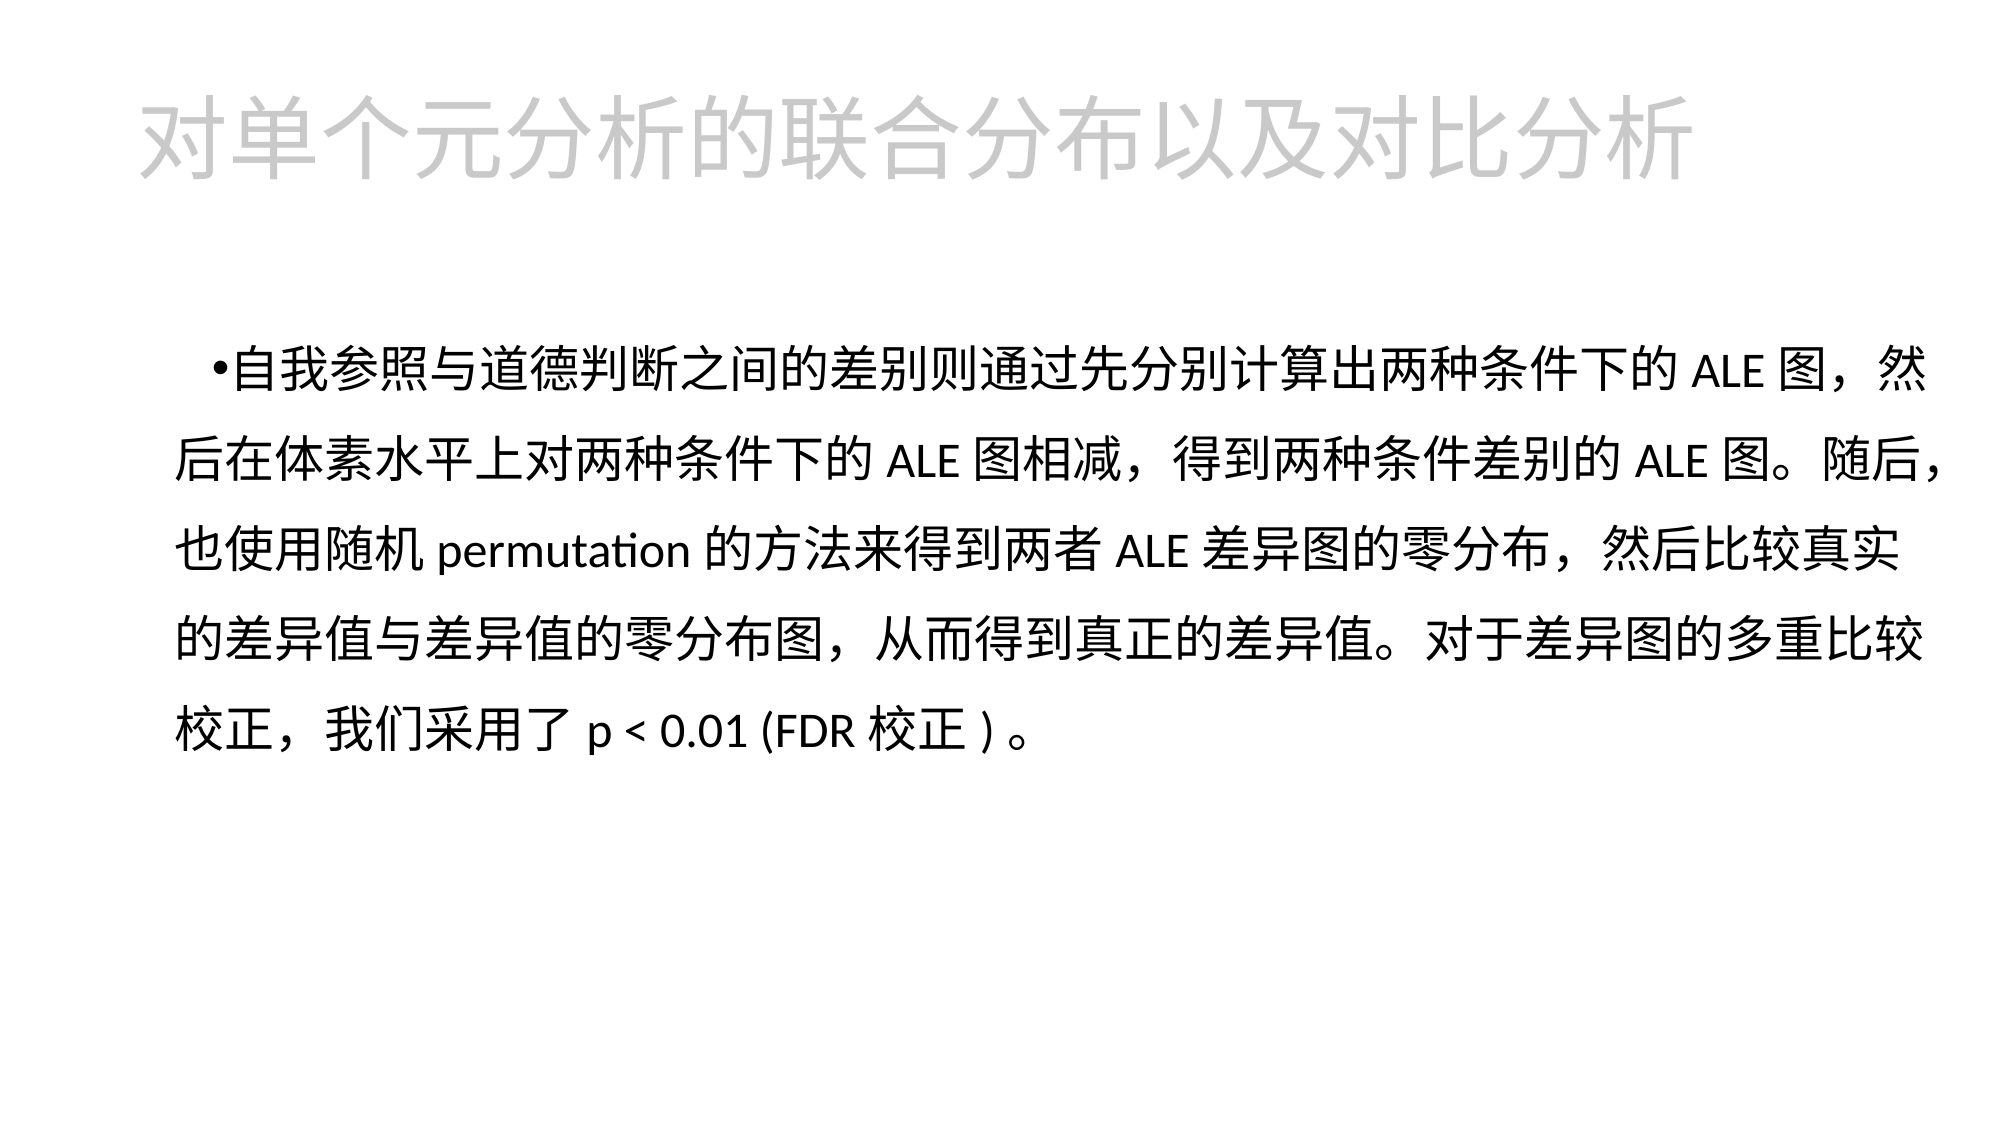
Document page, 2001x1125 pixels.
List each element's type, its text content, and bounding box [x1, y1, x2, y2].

title 对单个元分析的联合分布以及对比分析 [121, 33, 1847, 252]
list 自我参照与道德判断之间的差别则通过先分别计算出两种条件下的ALE图，然后在体素水平上对两种条件下的ALE图相减，得到两种条件差别的ALE图。随后，也使用随机permutation的方法来得到两者ALE差异图的零分布，然后比较真实的差异值与差异值的零分布图，从而得到真正的差异值。对于差异图的多重比较校正，我们采用了p < 0.01 (FDR校正)。 [121, 299, 1945, 1125]
